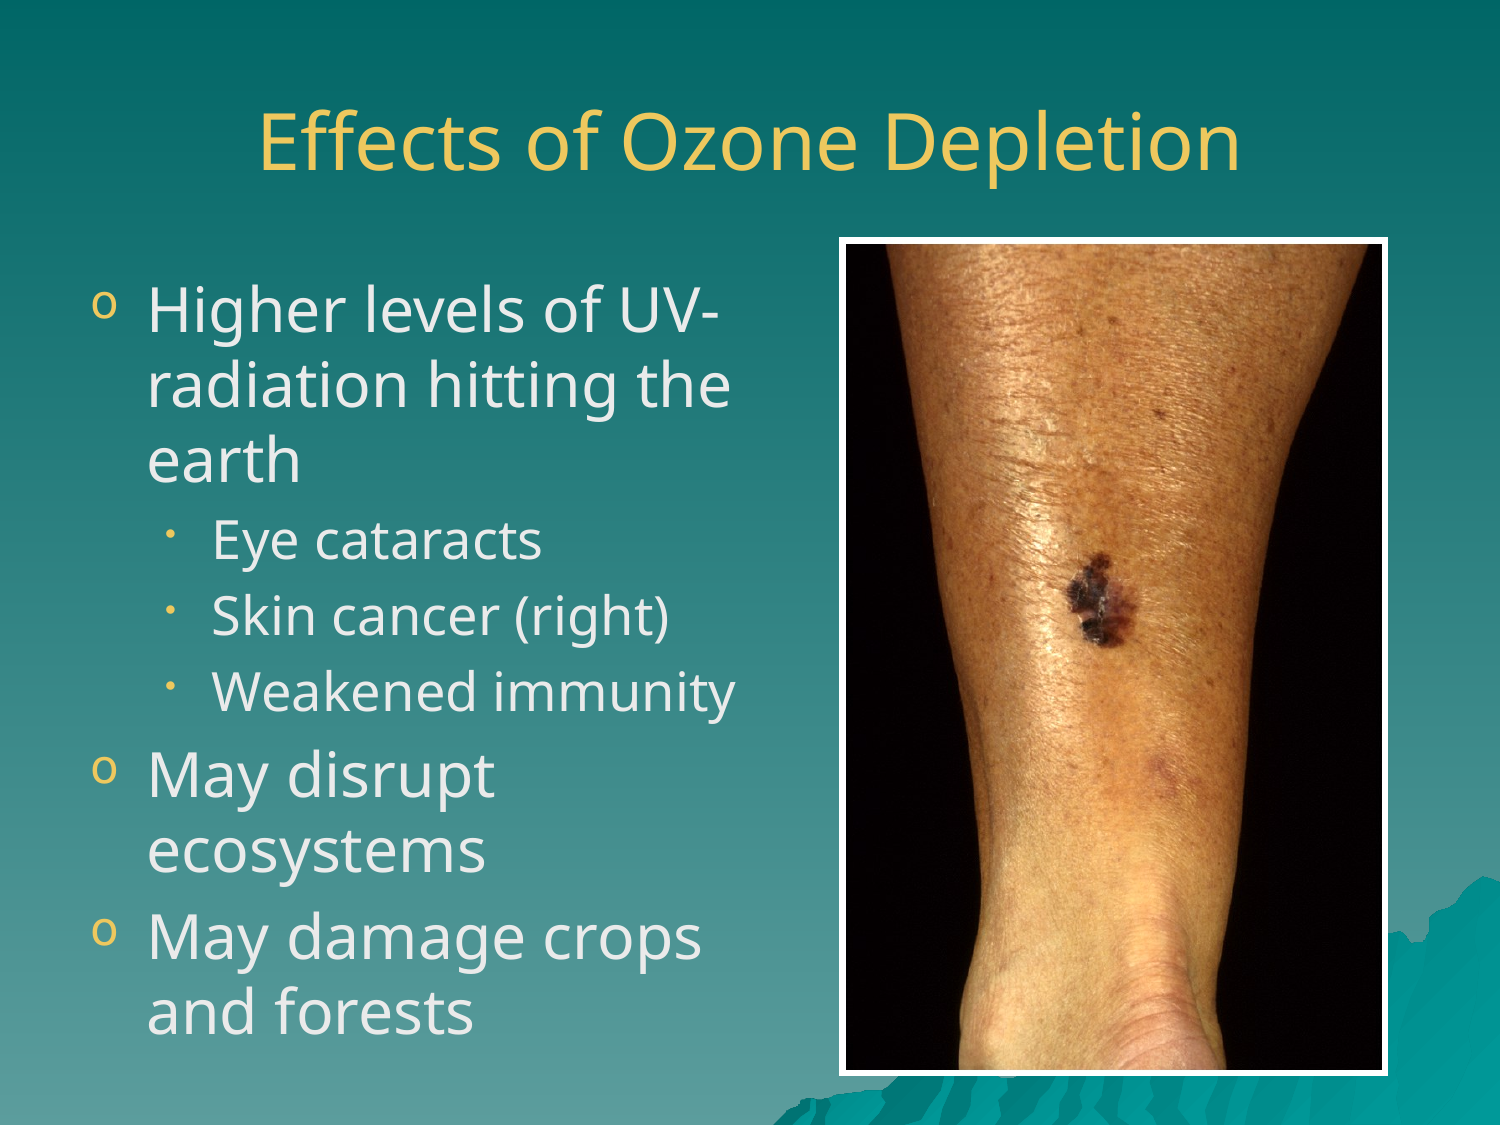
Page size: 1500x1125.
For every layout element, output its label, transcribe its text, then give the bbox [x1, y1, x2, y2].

title Effects of Ozone Depletion [74, 45, 1426, 233]
list Higher levels of UV-radiation hitting the earth Eye cataracts Skin cancer (right) Weakened immunity May disrupt ecosystems May damage crops and forests [74, 262, 788, 1088]
picture [838, 237, 1388, 1076]
